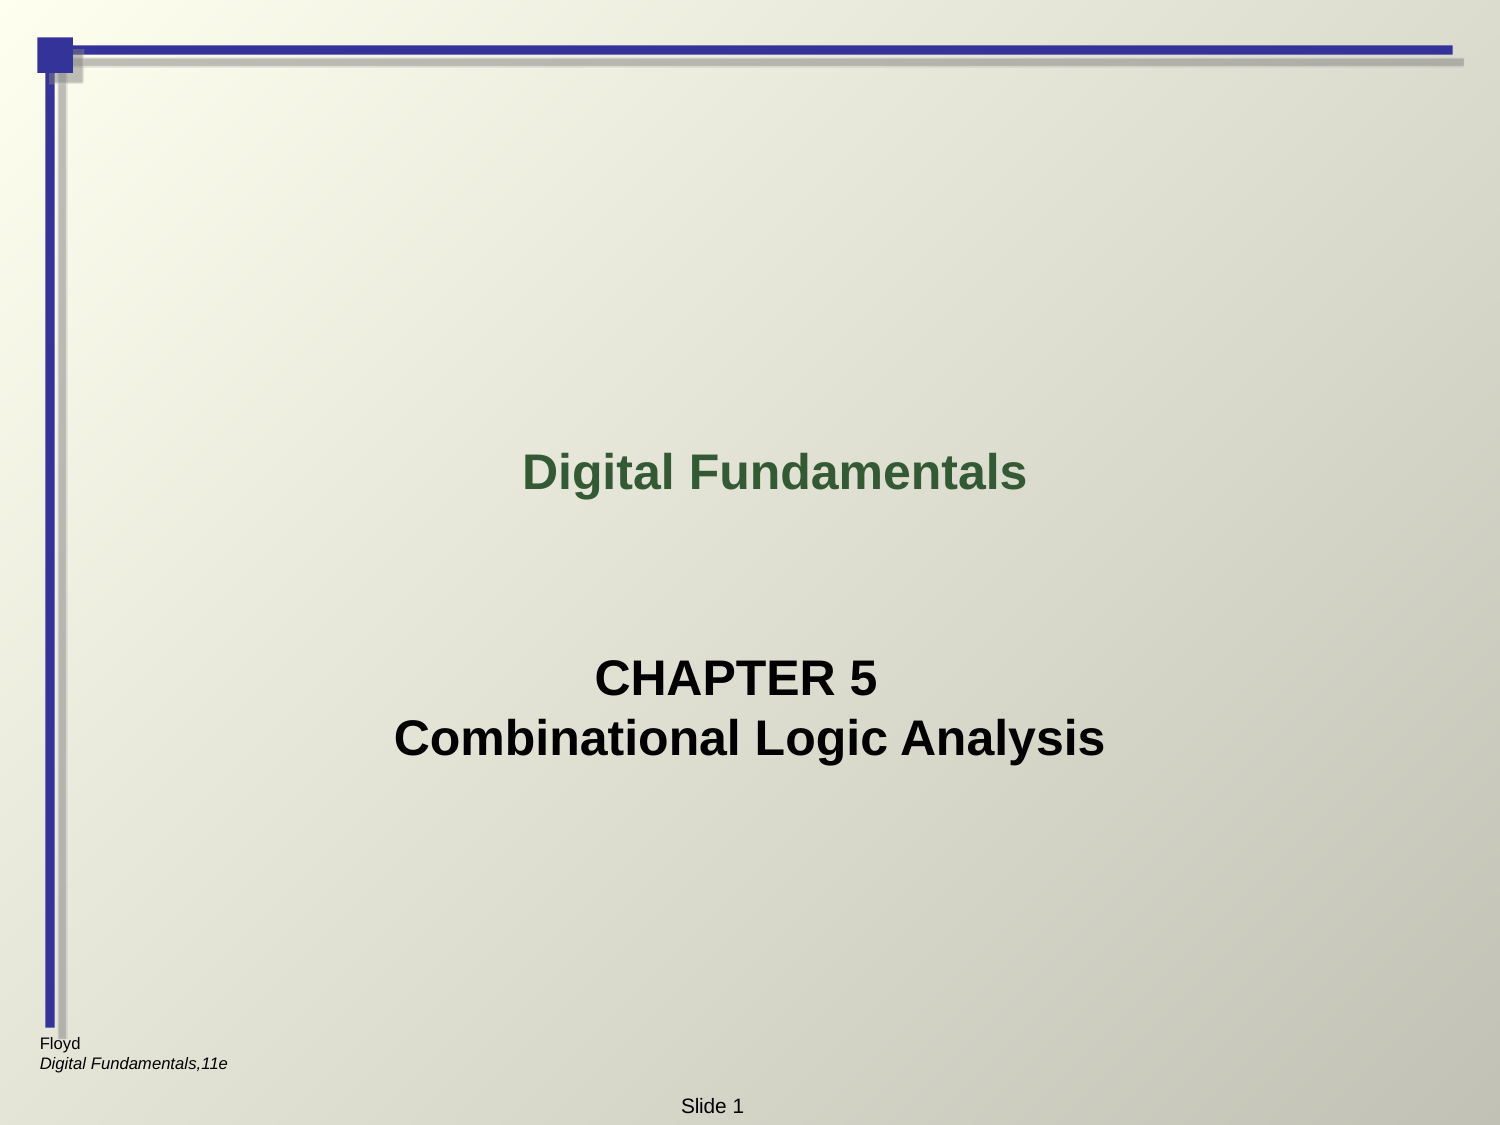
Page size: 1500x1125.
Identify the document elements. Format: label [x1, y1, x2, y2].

text_box [37, 37, 1449, 1024]
